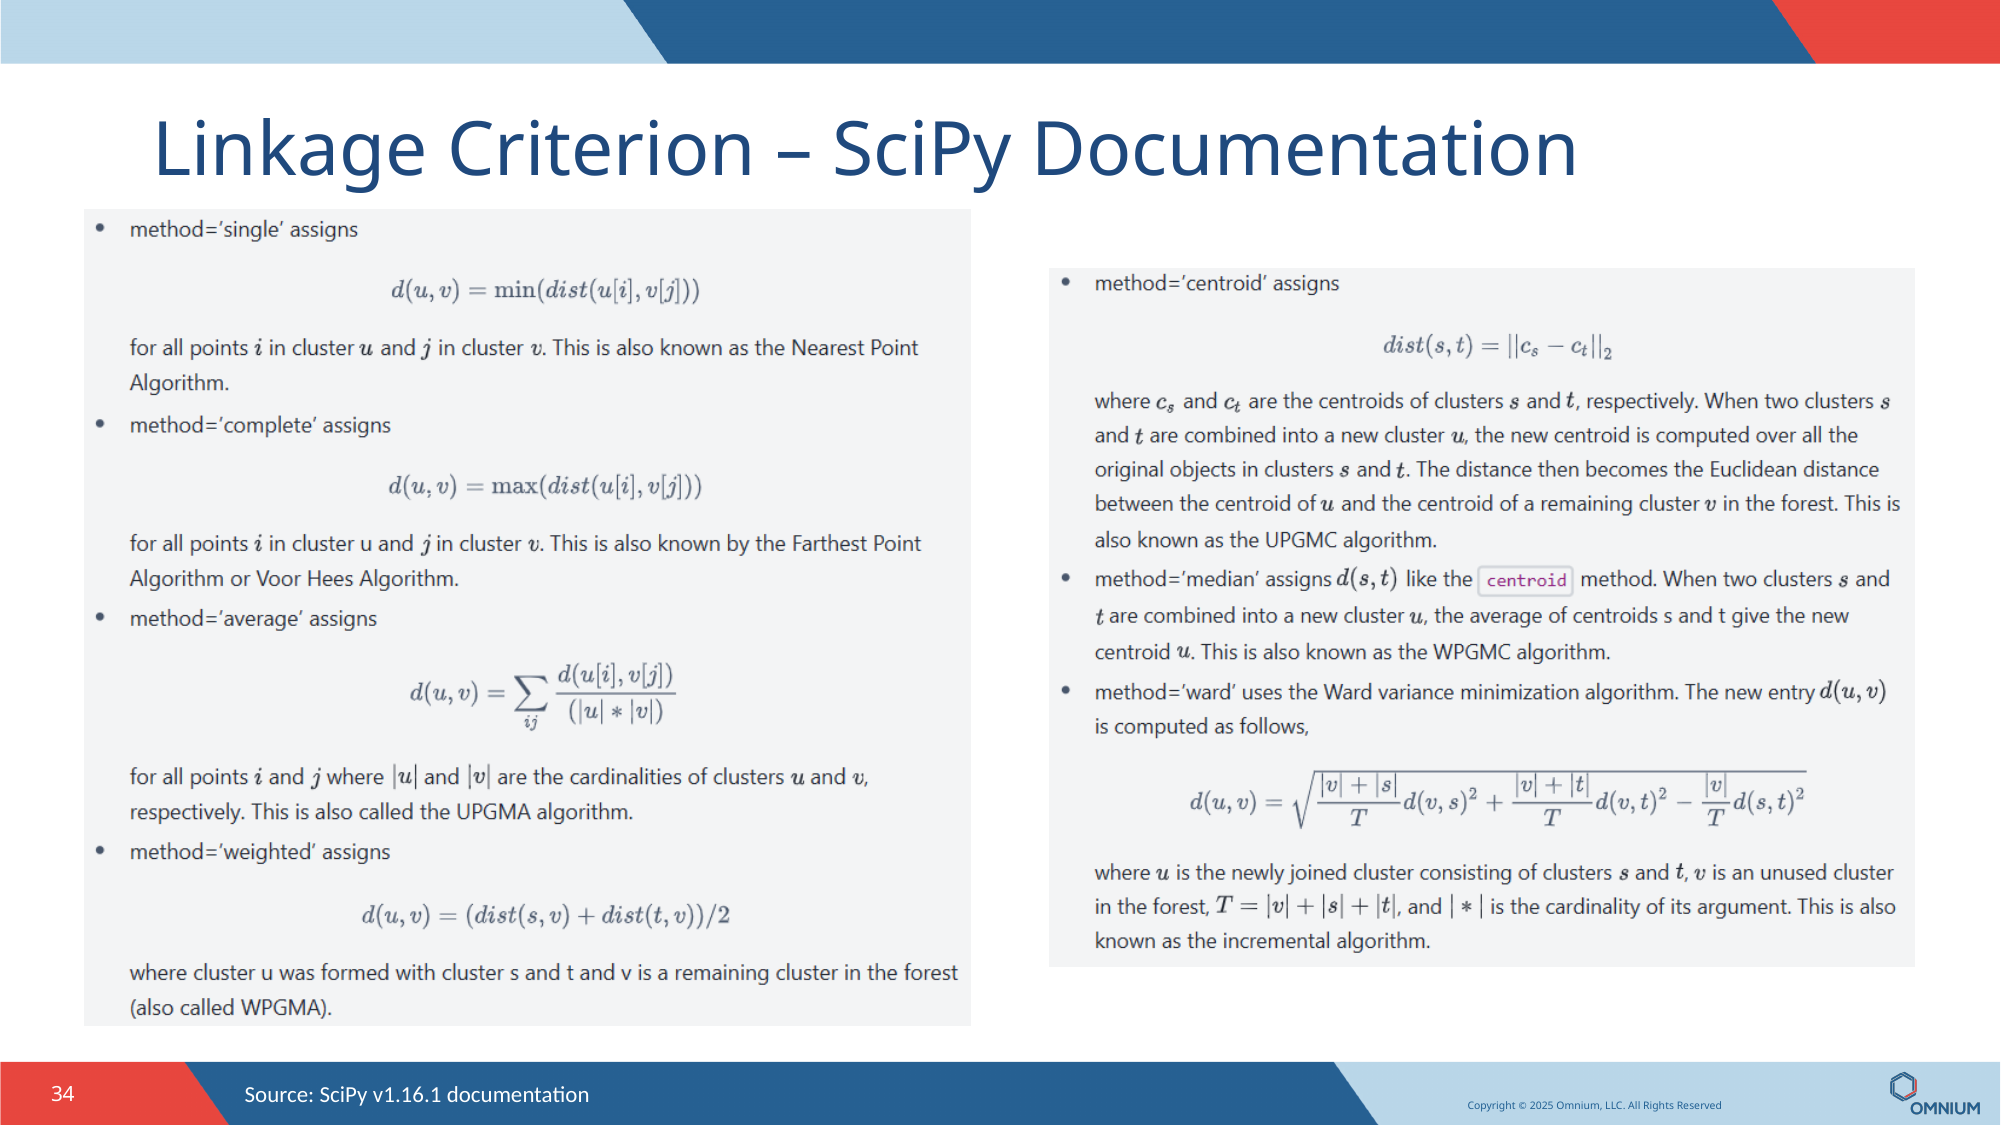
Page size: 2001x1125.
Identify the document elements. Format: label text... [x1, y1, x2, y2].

title Linkage Criterion – SciPy Documentation [137, 67, 1863, 224]
picture [84, 209, 971, 1026]
picture [0, 0, 2000, 64]
picture [1049, 268, 1916, 967]
text_box Source: SciPy v1.16.1 documentation [229, 1072, 1029, 1115]
picture [2, 1061, 1999, 1125]
